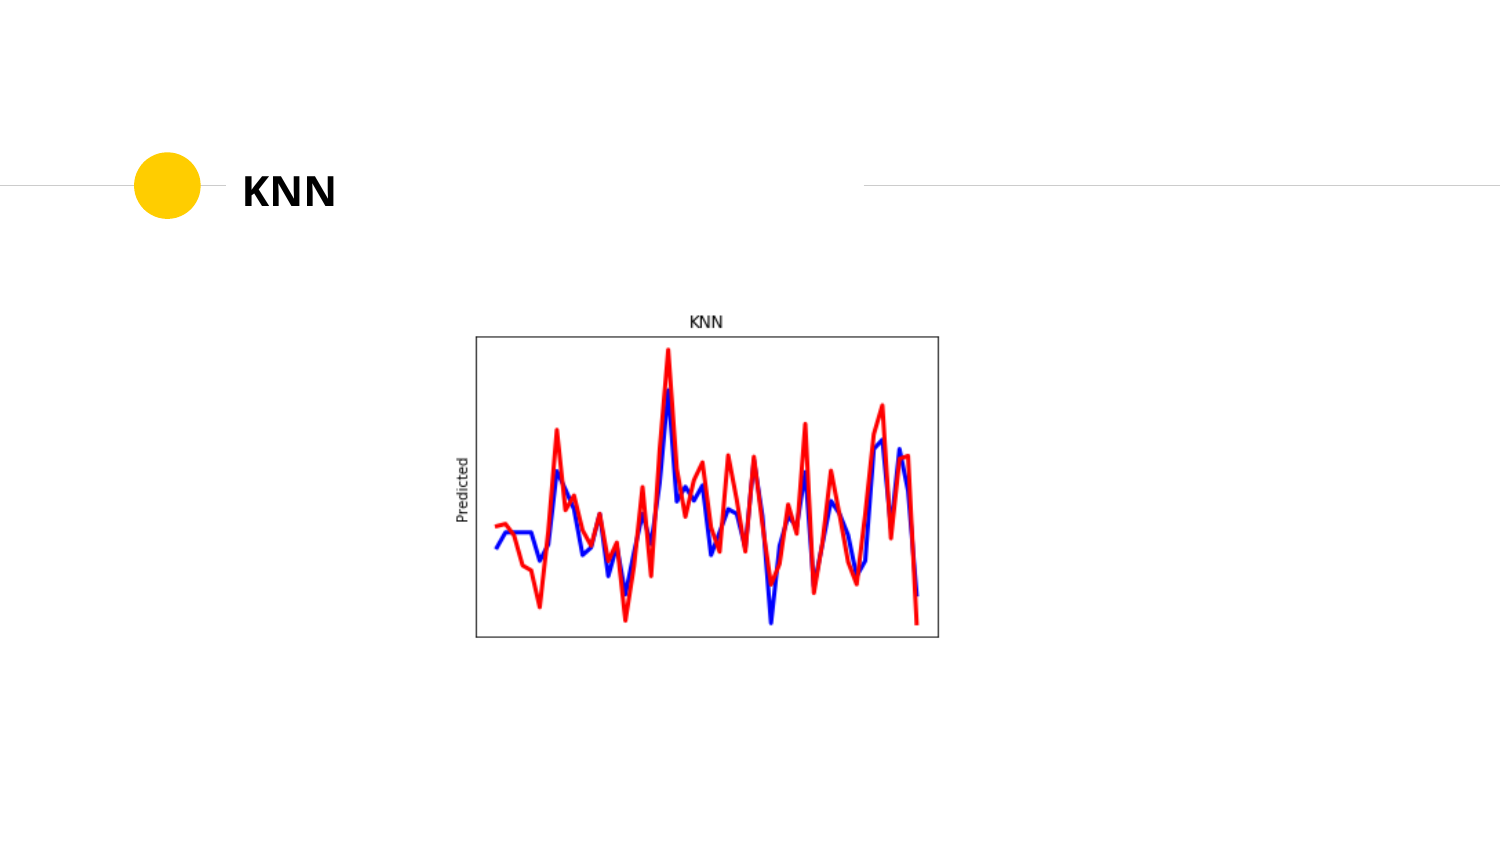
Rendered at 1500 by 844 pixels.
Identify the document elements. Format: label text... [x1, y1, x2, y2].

title KNN [226, 153, 863, 226]
picture [440, 306, 954, 656]
